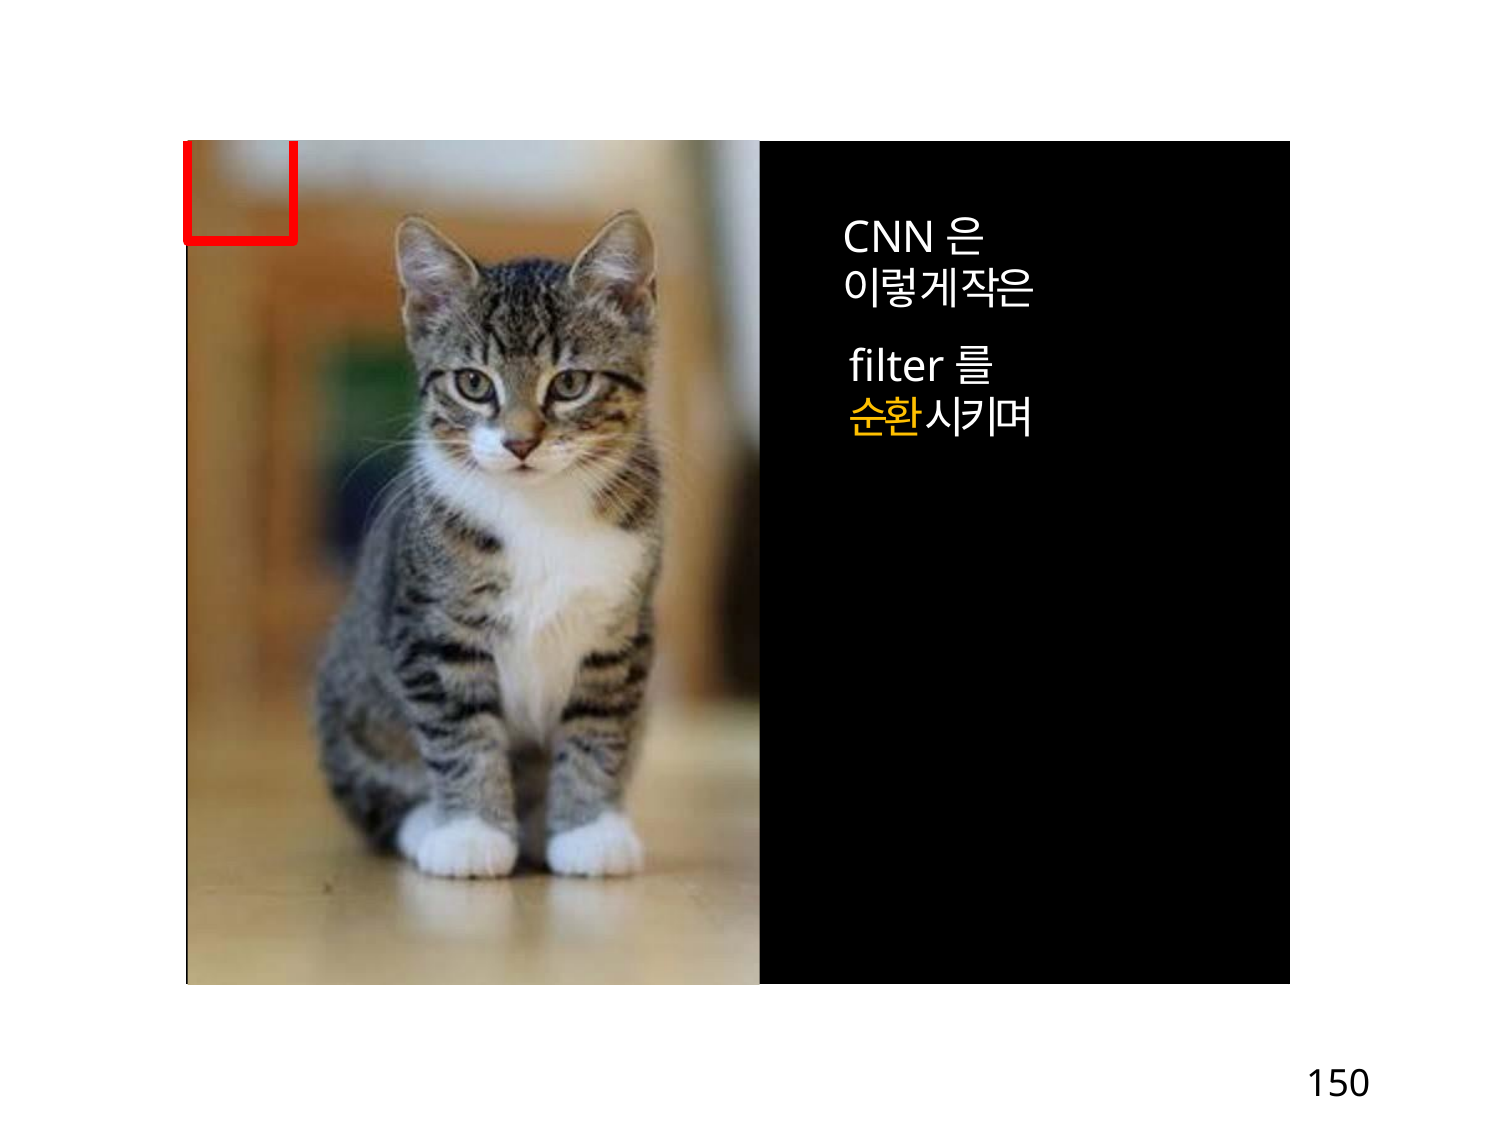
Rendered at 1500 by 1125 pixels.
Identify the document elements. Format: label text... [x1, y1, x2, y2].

text_box [187, 140, 294, 242]
text_box [187, 140, 760, 985]
text_box CNN은 이렇게작은 filter를 순환시키며 [840, 208, 1187, 442]
text_box [760, 140, 1288, 985]
